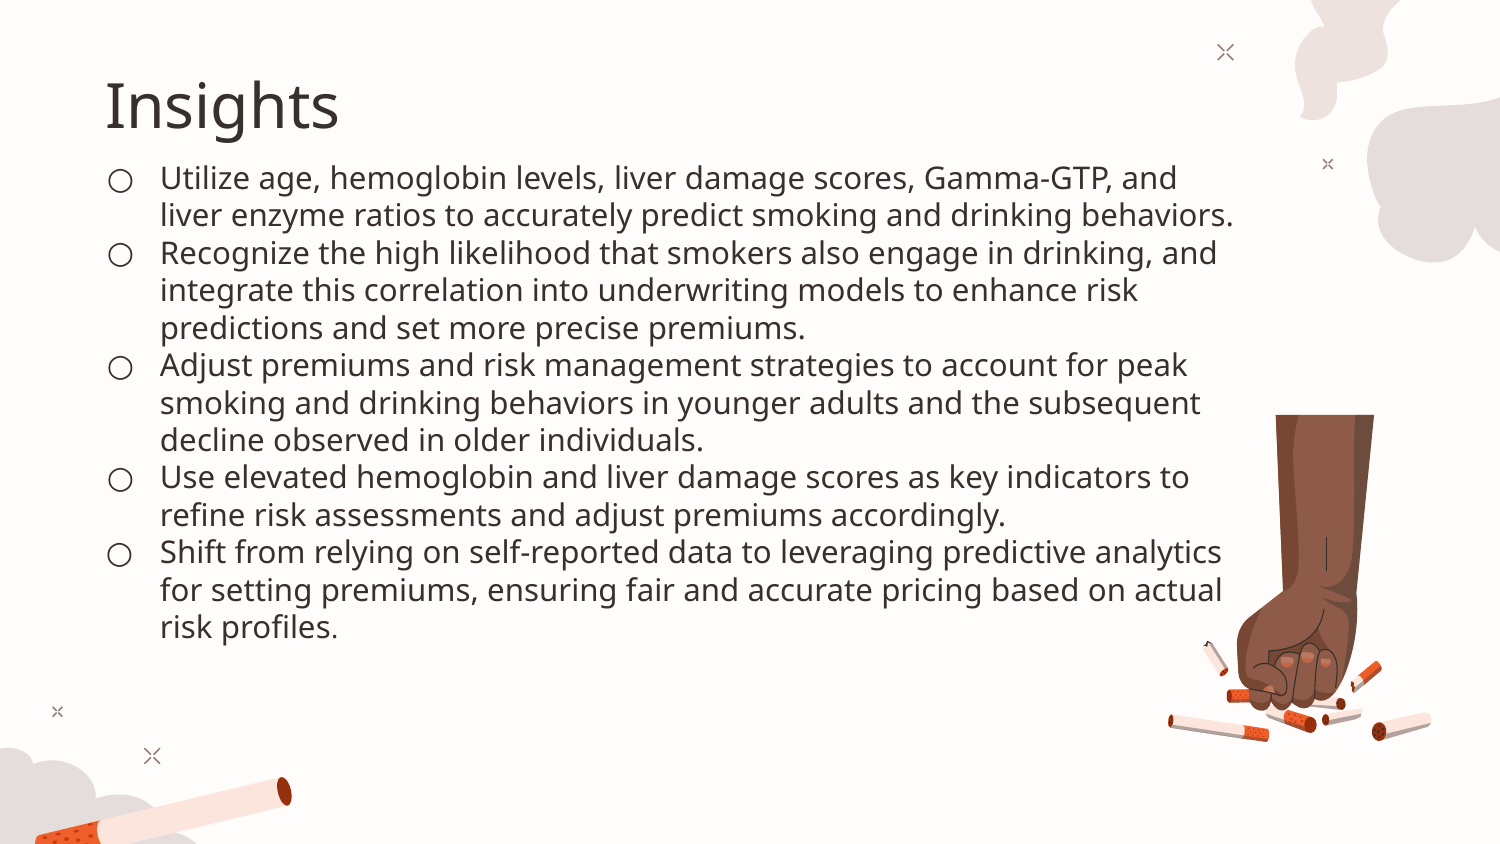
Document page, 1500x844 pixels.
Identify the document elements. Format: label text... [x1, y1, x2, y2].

list Utilize age, hemoglobin levels, liver damage scores, Gamma-GTP, and liver enzyme ratios to accurately predict smoking and drinking behaviors. Recognize the high likelihood that smokers also engage in drinking, and integrate this correlation into underwriting models to enhance risk predictions and set more precise premiums. Adjust premiums and risk management strategies to account for peak smoking and drinking behaviors in younger adults and the subsequent decline observed in older individuals. Use elevated hemoglobin and liver damage scores as key indicators to refine risk assessments and adjust premiums accordingly. Shift from relying on self-reported data to leveraging predictive analytics for setting premiums, ensuring fair and accurate pricing based on actual risk profiles. [0, 143, 1252, 664]
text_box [1167, 414, 1432, 743]
title Insights [90, 50, 1354, 145]
